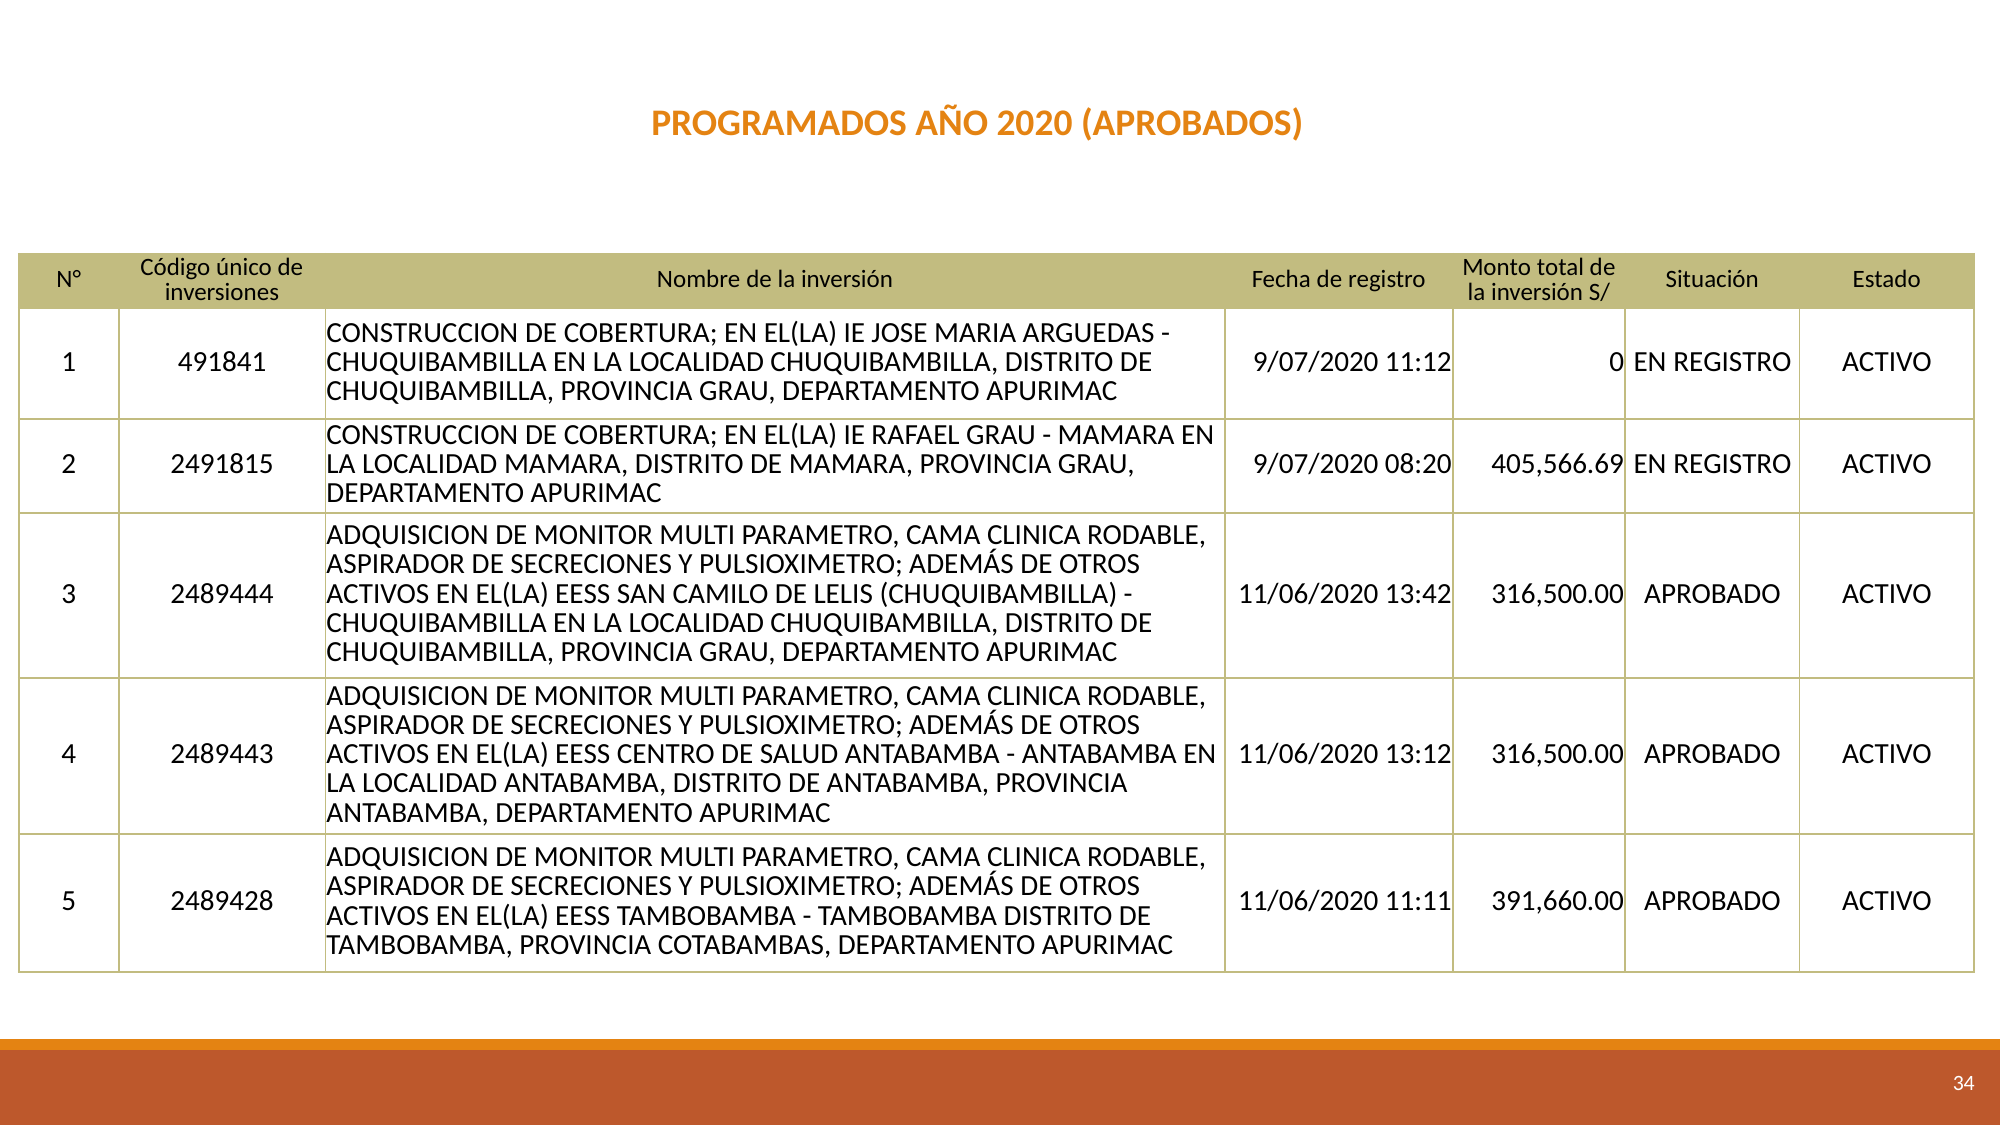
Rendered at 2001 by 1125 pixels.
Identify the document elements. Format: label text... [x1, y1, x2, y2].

table_header Situación [1626, 255, 1799, 307]
table_cell APROBADO [1626, 835, 1799, 971]
table_cell APROBADO [1626, 514, 1799, 677]
table_cell EN REGISTRO [1626, 309, 1799, 418]
table_cell 491841 [120, 309, 325, 418]
table_cell 11/06/2020 11:11 [1226, 835, 1452, 971]
table_cell 5 [20, 835, 118, 971]
table_cell 3 [20, 514, 118, 677]
table_cell ACTIVO [1800, 420, 1973, 512]
table_cell CONSTRUCCION DE COBERTURA; EN EL(LA) IE JOSE MARIA ARGUEDAS - CHUQUIBAMBILLA EN LA LOCALIDAD CHUQUIBAMBILLA, DISTRITO DE CHUQUIBAMBILLA, PROVINCIA GRAU, DEPARTAMENTO APURIMAC [326, 309, 1224, 418]
text_box PROGRAMADOS AÑO 2020 (APROBADOS) [475, 90, 1480, 151]
table_header Código único de inversiones [120, 255, 325, 307]
table_cell 2 [20, 420, 118, 512]
table_cell 1 [20, 309, 118, 418]
table_header Estado [1800, 255, 1973, 307]
table_cell 11/06/2020 13:12 [1226, 679, 1452, 833]
table_header Fecha de registro [1226, 255, 1452, 307]
table_cell ADQUISICION DE MONITOR MULTI PARAMETRO, CAMA CLINICA RODABLE, ASPIRADOR DE SECRECIONES Y PULSIOXIMETRO; ADEMÁS DE OTROS ACTIVOS EN EL(LA) EESS SAN CAMILO DE LELIS (CHUQUIBAMBILLA) - CHUQUIBAMBILLA EN LA LOCALIDAD CHUQUIBAMBILLA, DISTRITO DE CHUQUIBAMBILLA, PROVINCIA GRAU, DEPARTAMENTO APURIMAC [326, 514, 1224, 677]
table_cell ADQUISICION DE MONITOR MULTI PARAMETRO, CAMA CLINICA RODABLE, ASPIRADOR DE SECRECIONES Y PULSIOXIMETRO; ADEMÁS DE OTROS ACTIVOS EN EL(LA) EESS CENTRO DE SALUD ANTABAMBA - ANTABAMBA EN LA LOCALIDAD ANTABAMBA, DISTRITO DE ANTABAMBA, PROVINCIA ANTABAMBA, DEPARTAMENTO APURIMAC [326, 679, 1224, 833]
table_cell 316,500.00 [1454, 514, 1624, 677]
table_cell 2491815 [120, 420, 325, 512]
table_header Monto total de la inversión S/ [1454, 255, 1624, 307]
table_cell 2489444 [120, 514, 325, 677]
table_cell 4 [20, 679, 118, 833]
table_cell CONSTRUCCION DE COBERTURA; EN EL(LA) IE RAFAEL GRAU - MAMARA EN LA LOCALIDAD MAMARA, DISTRITO DE MAMARA, PROVINCIA GRAU, DEPARTAMENTO APURIMAC [326, 420, 1224, 512]
table_cell 2489428 [120, 835, 325, 971]
table_cell 9/07/2020 11:12 [1226, 309, 1452, 418]
table_cell ACTIVO [1800, 514, 1973, 677]
table_cell EN REGISTRO [1626, 420, 1799, 512]
table_cell ACTIVO [1800, 679, 1973, 833]
table_cell 2489443 [120, 679, 325, 833]
slide_number 34 [1854, 1038, 1975, 1125]
table_header Nombre de la inversión [326, 255, 1224, 307]
table_cell 316,500.00 [1454, 679, 1624, 833]
table_cell ACTIVO [1800, 835, 1973, 971]
table_cell ACTIVO [1800, 309, 1973, 418]
table_cell 9/07/2020 08:20 [1226, 420, 1452, 512]
table_cell 391,660.00 [1454, 835, 1624, 971]
table_cell 405,566.69 [1454, 420, 1624, 512]
table_cell APROBADO [1626, 679, 1799, 833]
table_header N° [20, 255, 118, 307]
table_cell 0 [1454, 309, 1624, 418]
table_cell ADQUISICION DE MONITOR MULTI PARAMETRO, CAMA CLINICA RODABLE, ASPIRADOR DE SECRECIONES Y PULSIOXIMETRO; ADEMÁS DE OTROS ACTIVOS EN EL(LA) EESS TAMBOBAMBA - TAMBOBAMBA DISTRITO DE TAMBOBAMBA, PROVINCIA COTABAMBAS, DEPARTAMENTO APURIMAC [326, 835, 1224, 971]
table_cell 11/06/2020 13:42 [1226, 514, 1452, 677]
